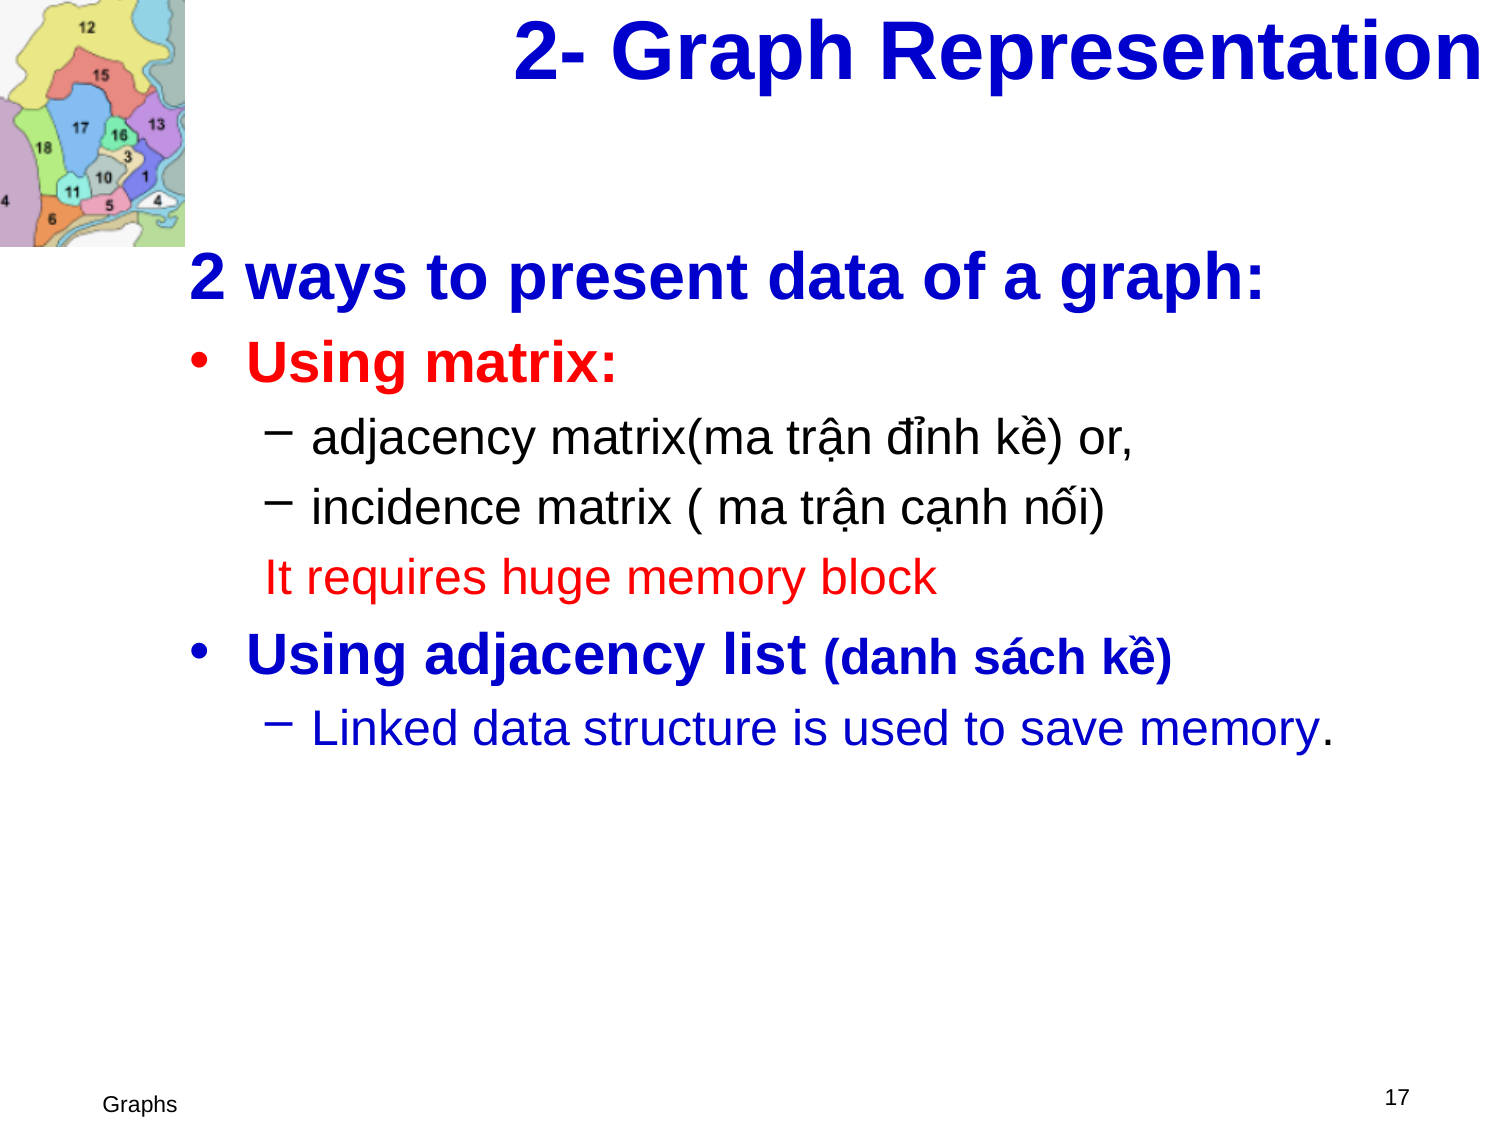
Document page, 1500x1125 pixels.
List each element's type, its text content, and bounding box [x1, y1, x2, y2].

slide_number 17 [1312, 1074, 1426, 1113]
list 2 ways to present data of a graph: Using matrix: adjacency matrix(ma trận đỉnh kề) or, incidence matrix ( ma trận cạnh nối) It requires huge memory block Using adjacency list (danh sách kề) Linked data structure is used to save memory. [174, 224, 1363, 876]
title 2- Graph Representation [74, 0, 1500, 93]
picture [0, 0, 185, 247]
